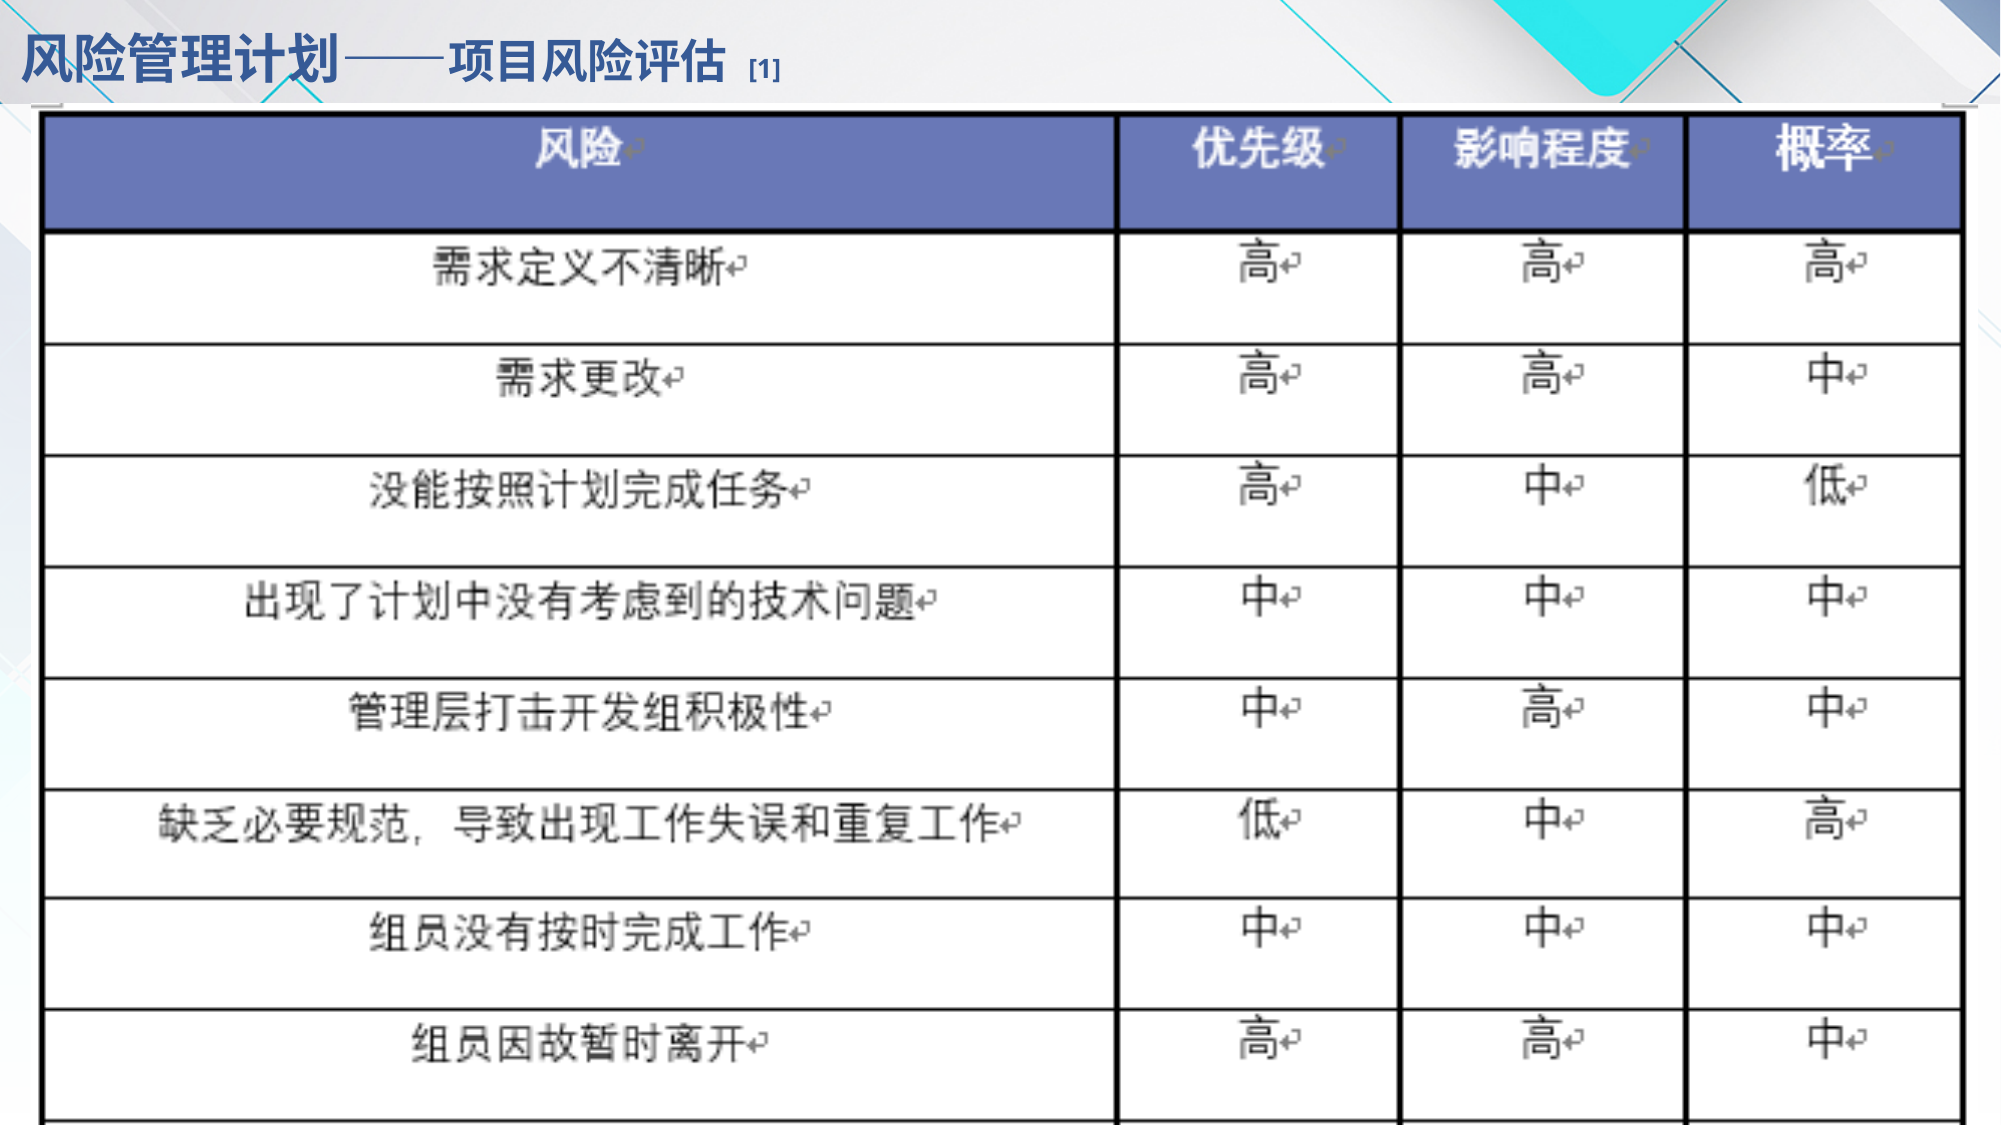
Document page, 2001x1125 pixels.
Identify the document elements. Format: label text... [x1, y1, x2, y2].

picture [0, 0, 2001, 1125]
title 风险管理计划——项目风险评估 [1] [5, 15, 1730, 101]
